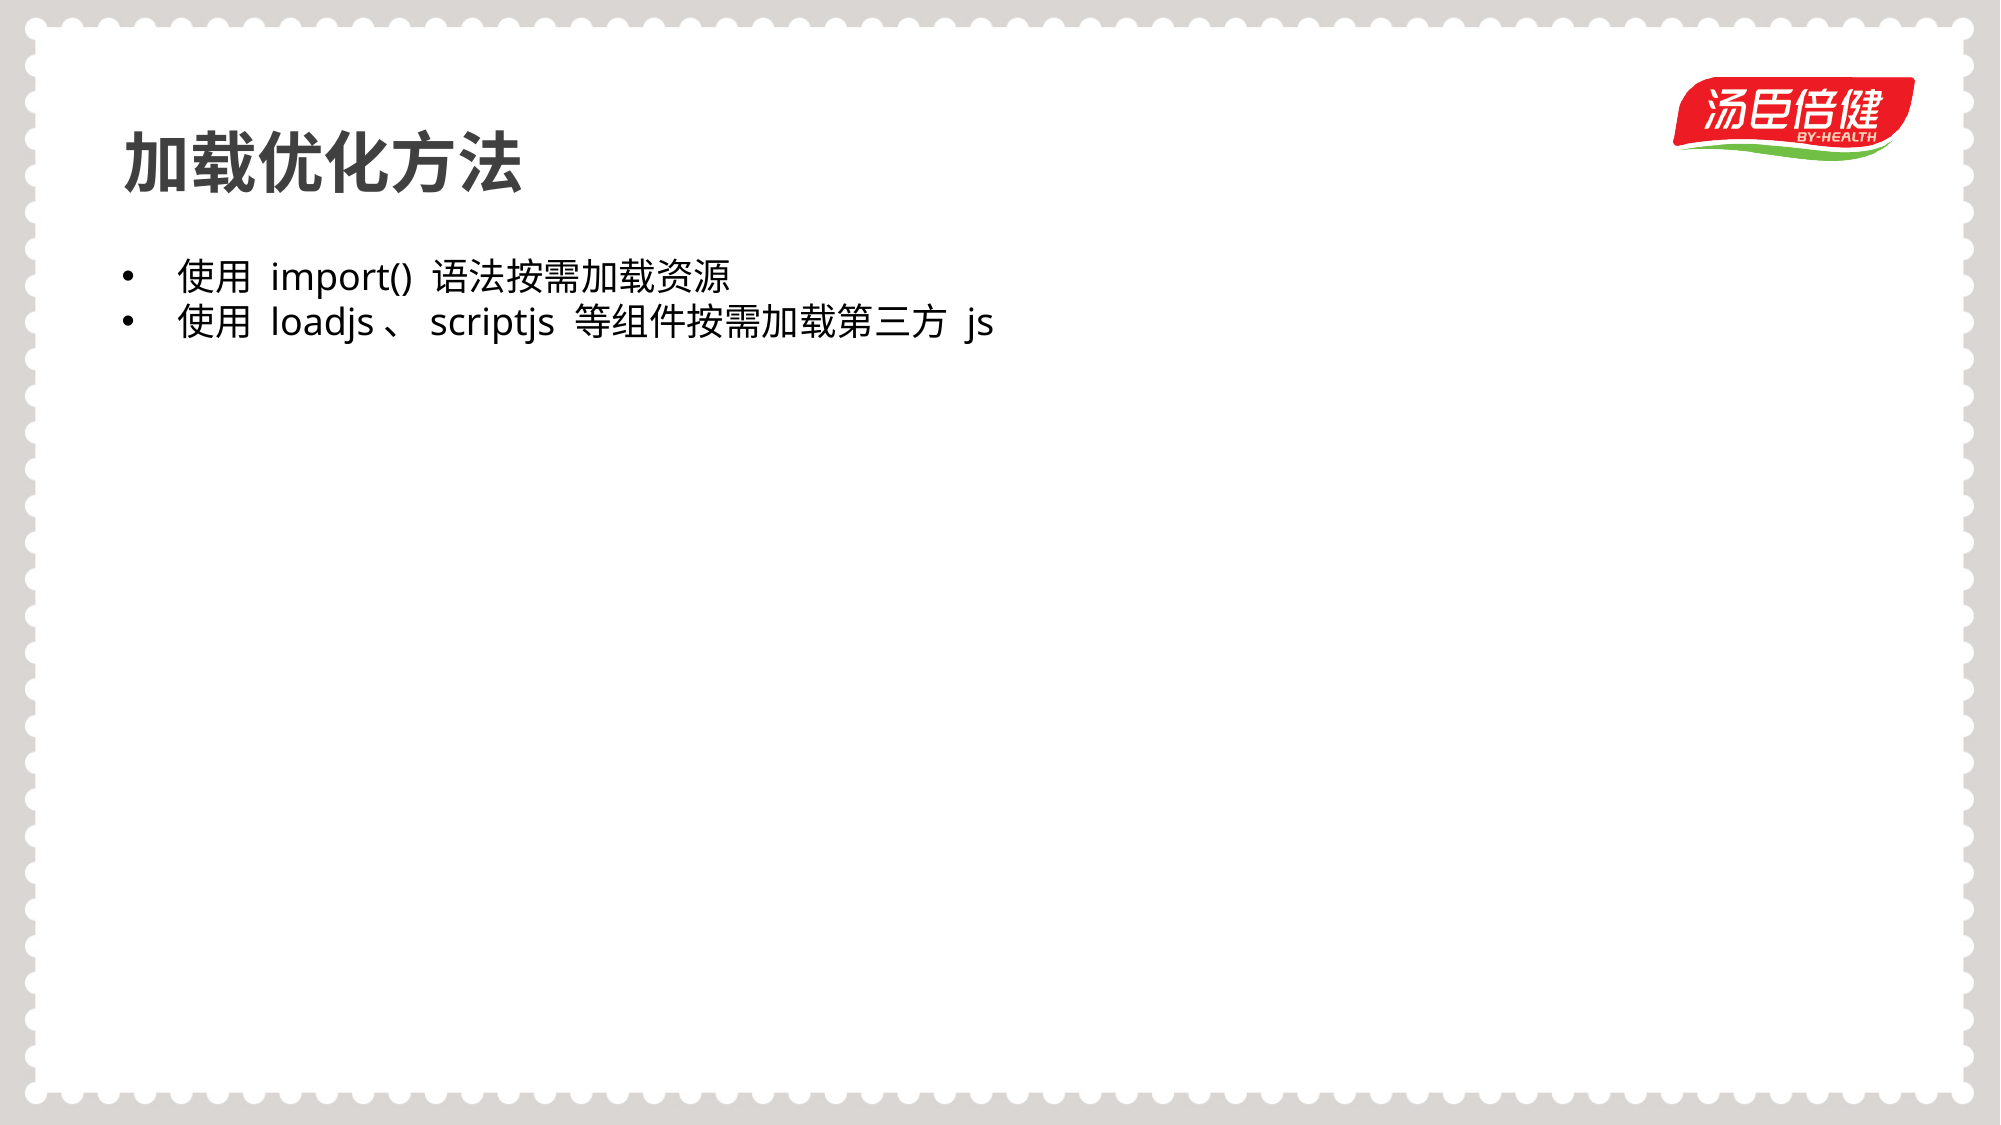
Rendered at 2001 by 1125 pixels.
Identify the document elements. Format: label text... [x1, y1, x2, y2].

picture [0, 0, 2000, 1125]
text_box 使用 import() 语法按需加载资源 使用 loadjs、scriptjs 等组件按需加载第三方 js [106, 245, 1010, 351]
text_box 加载优化方法 [109, 73, 770, 209]
